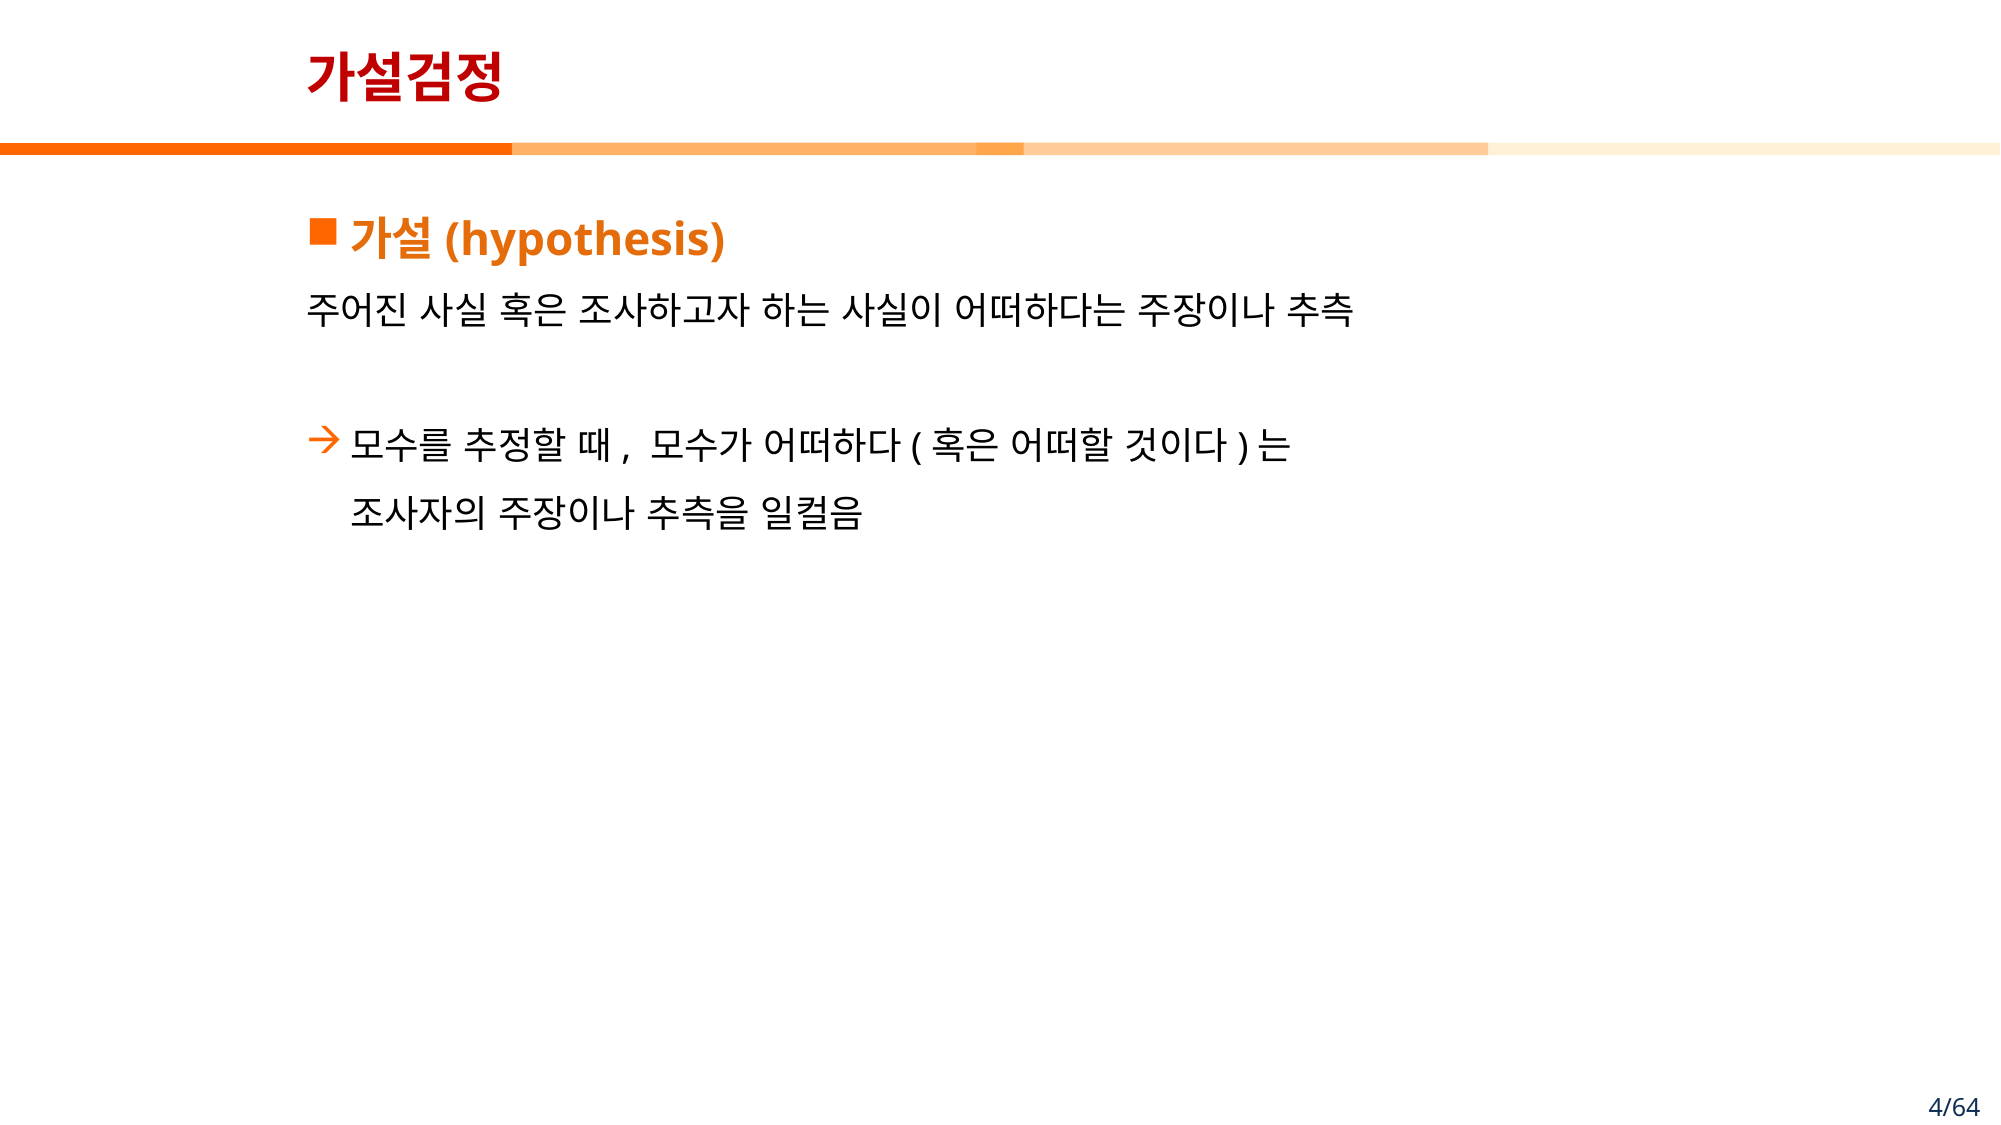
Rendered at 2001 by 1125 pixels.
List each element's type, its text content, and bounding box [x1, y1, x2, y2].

title 가설검정 [291, 31, 1532, 122]
list 가설(hypothesis) 주어진 사실 혹은 조사하고자 하는 사실이 어떠하다는 주장이나 추측 모수를 추정할 때, 모수가 어떠하다(혹은 어떠할 것이다)는 조사자의 주장이나 추측을 일컬음 [291, 174, 1709, 1073]
